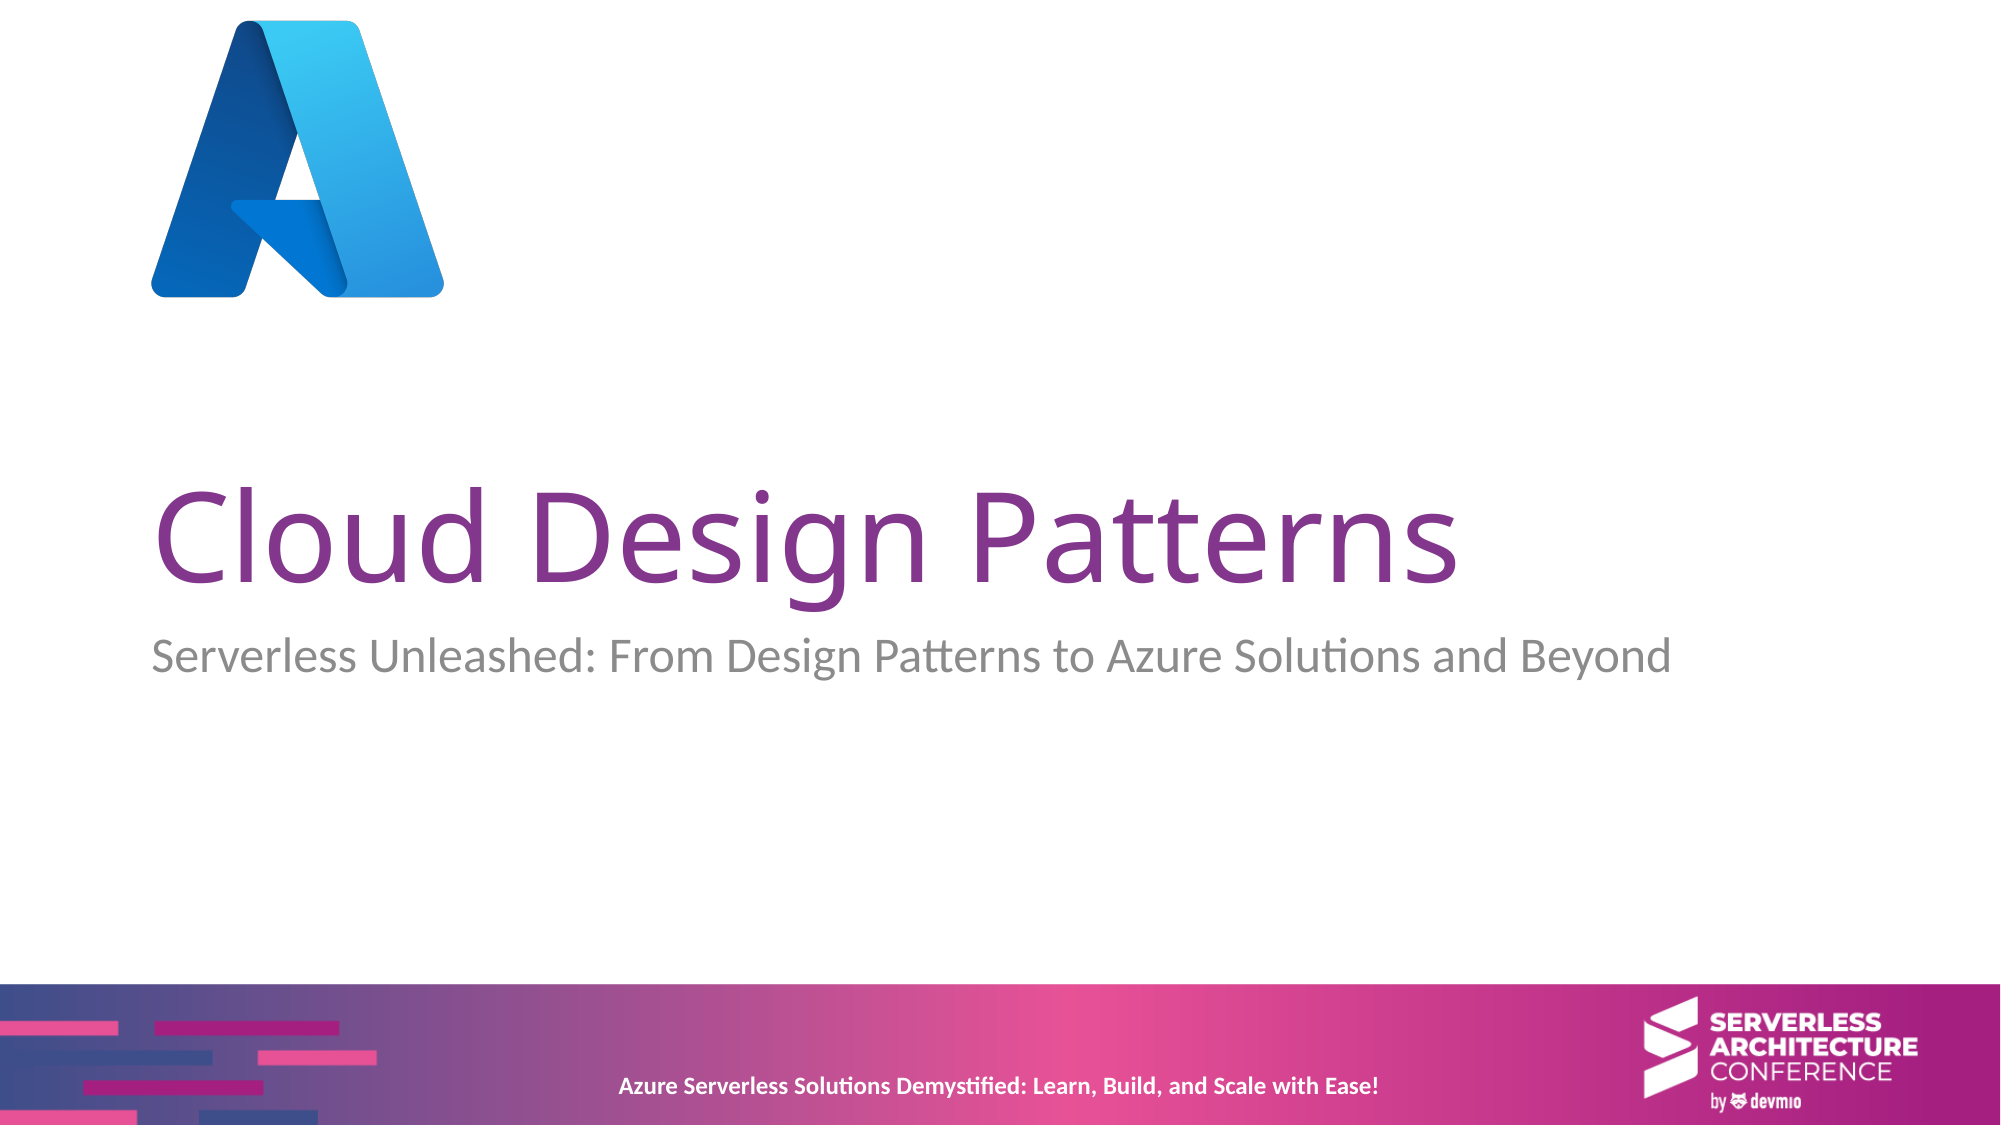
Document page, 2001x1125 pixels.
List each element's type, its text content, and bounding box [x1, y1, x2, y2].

picture [0, 0, 2001, 1125]
list Serverless Unleashed: From Design Patterns to Azure Solutions and Beyond [136, 621, 1862, 868]
title Cloud Design Patterns [136, 149, 1862, 618]
